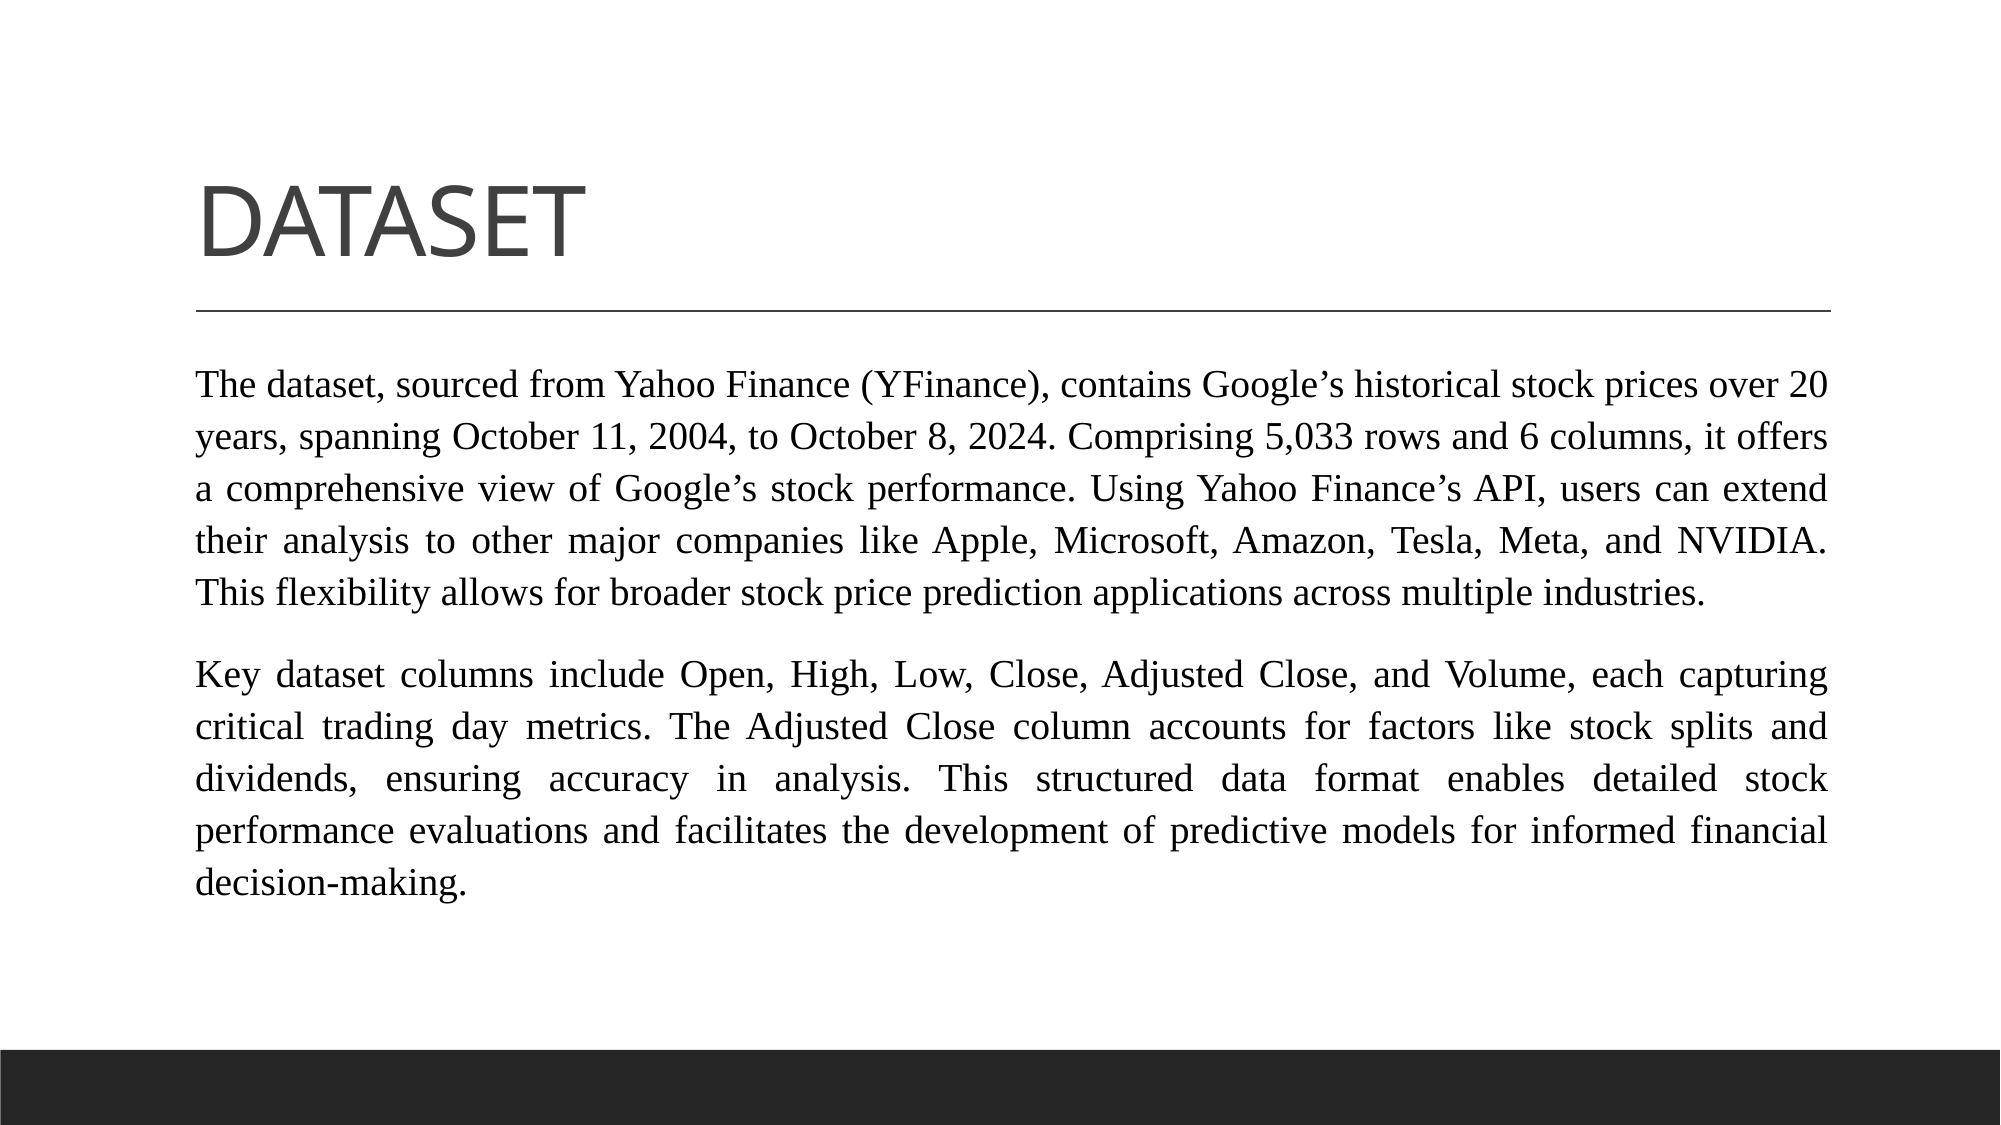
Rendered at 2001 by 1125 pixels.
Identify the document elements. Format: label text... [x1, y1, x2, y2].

title DATASET [180, 47, 1830, 285]
list The dataset, sourced from Yahoo Finance (YFinance), contains Google’s historical stock prices over 20 years, spanning October 11, 2004, to October 8, 2024. Comprising 5,033 rows and 6 columns, it offers a comprehensive view of Google’s stock performance. Using Yahoo Finance’s API, users can extend their analysis to other major companies like Apple, Microsoft, Amazon, Tesla, Meta, and NVIDIA. This flexibility allows for broader stock price prediction applications across multiple industries. Key dataset columns include Open, High, Low, Close, Adjusted Close, and Volume, each capturing critical trading day metrics. The Adjusted Close column accounts for factors like stock splits and dividends, ensuring accuracy in analysis. This structured data format enables detailed stock performance evaluations and facilitates the development of predictive models for informed financial decision-making. [180, 345, 1830, 963]
